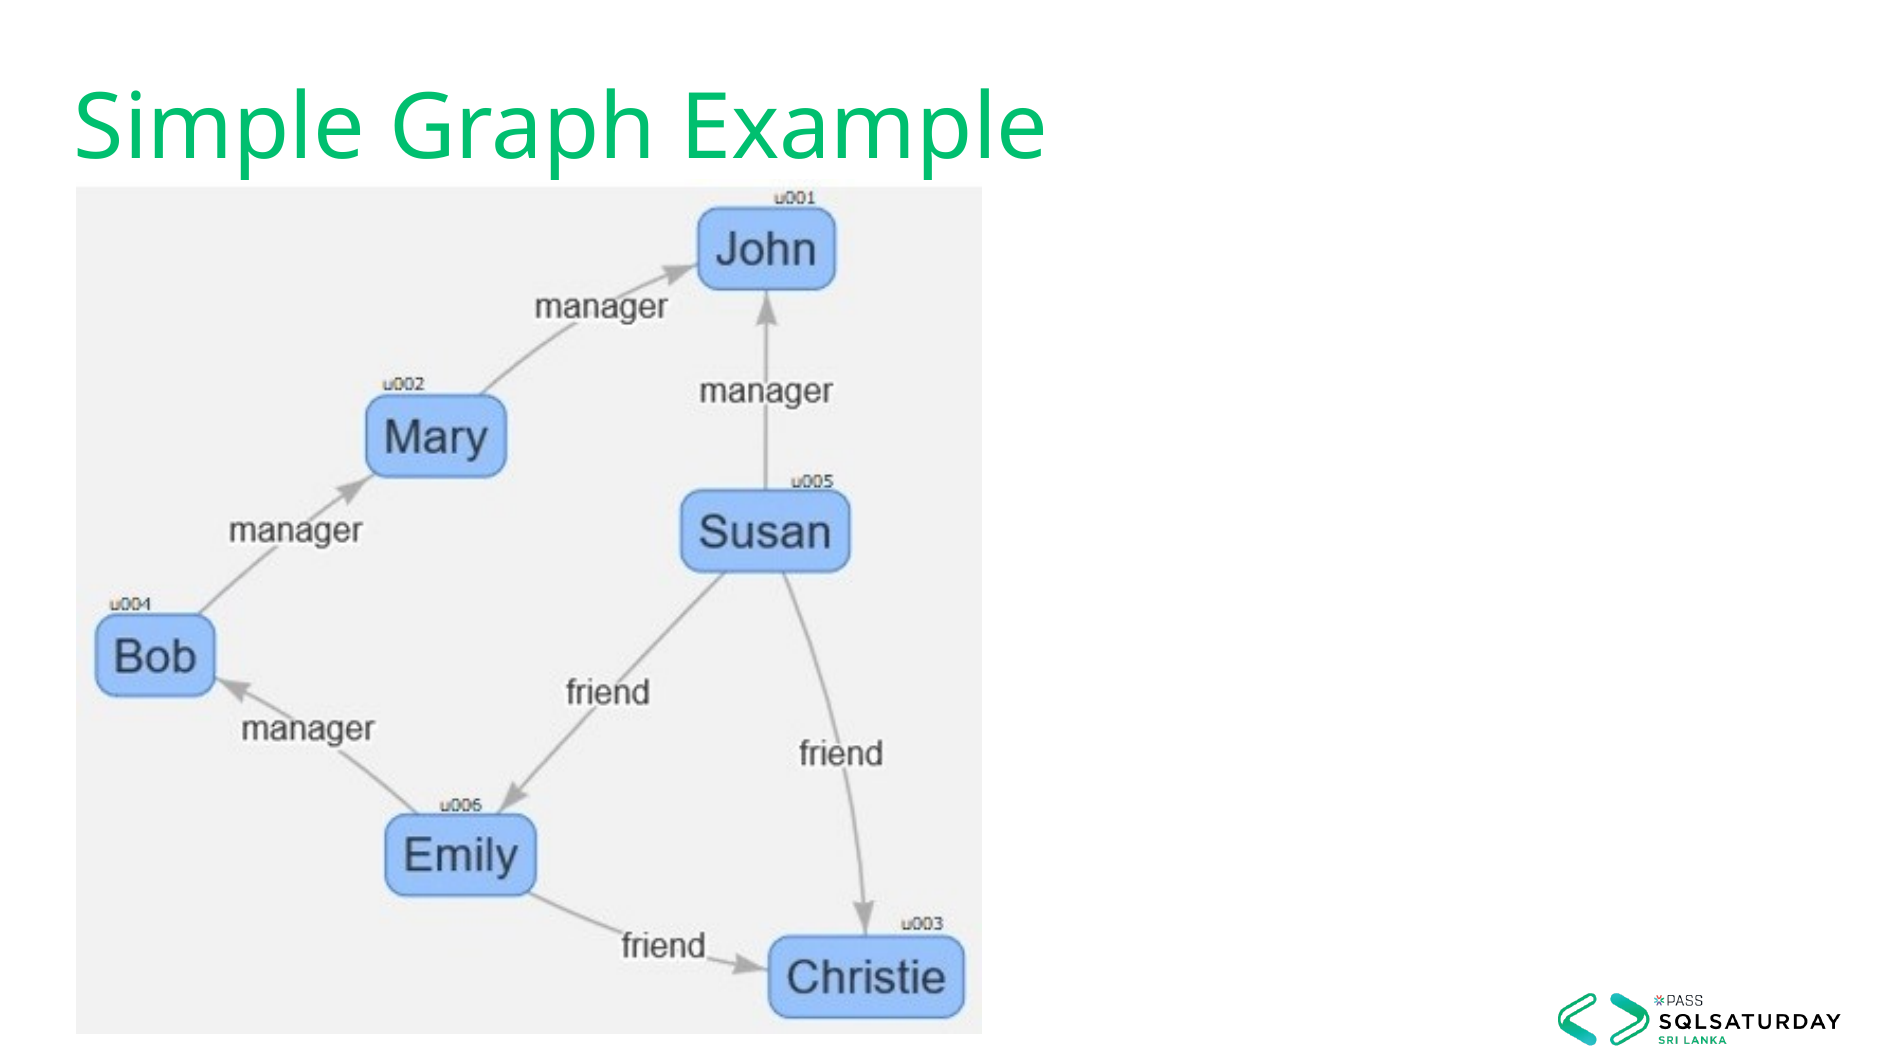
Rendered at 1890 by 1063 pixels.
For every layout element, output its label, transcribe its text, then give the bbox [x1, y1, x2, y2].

picture [76, 178, 982, 1034]
text_box Simple Graph Example [59, 59, 1372, 178]
picture [1540, 975, 1890, 1063]
